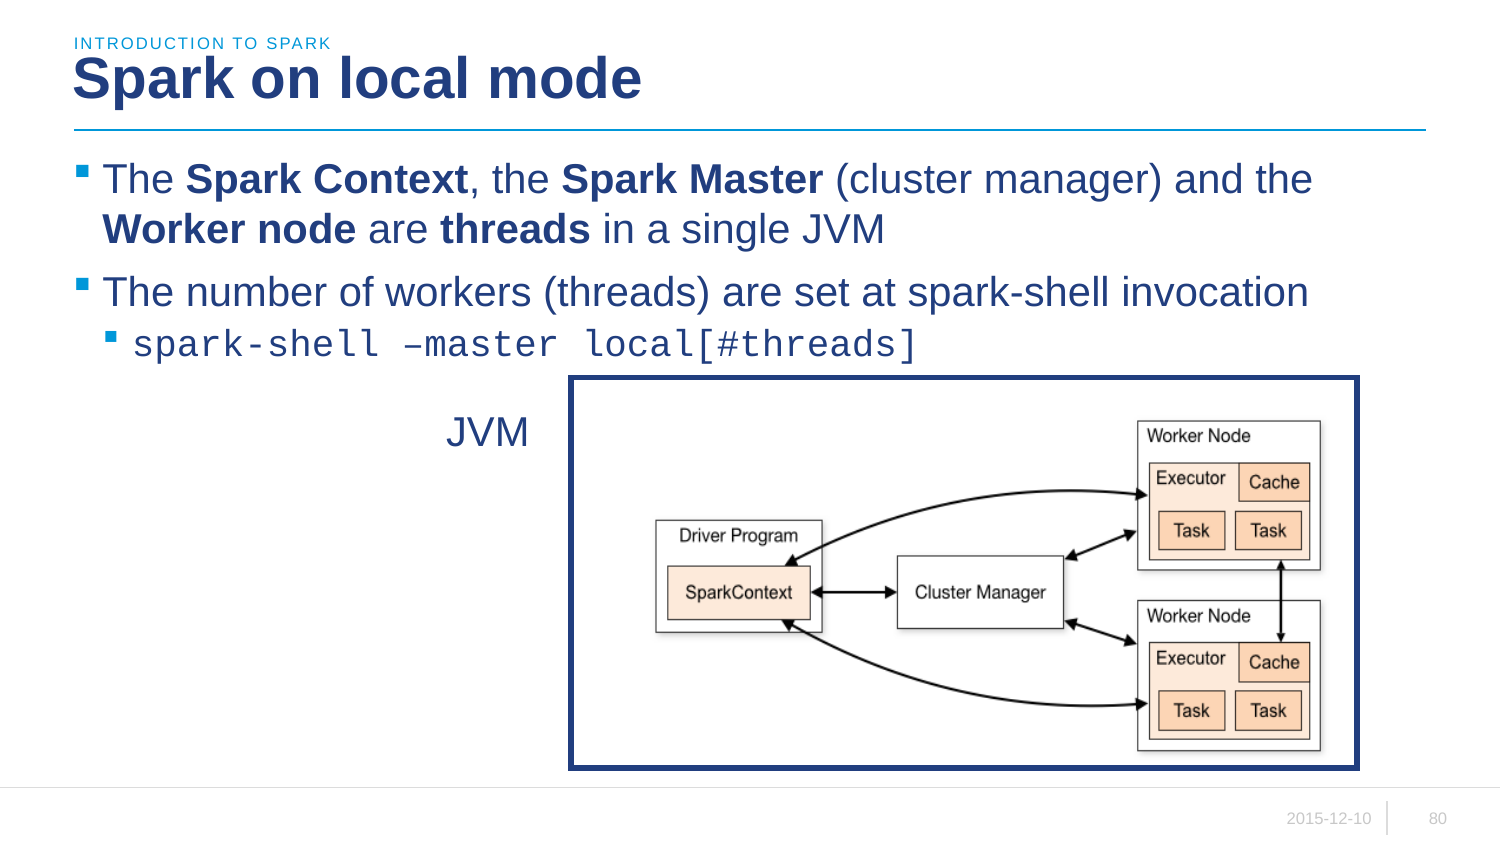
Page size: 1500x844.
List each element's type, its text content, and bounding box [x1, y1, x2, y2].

picture [639, 404, 1341, 768]
title Spark on local mode [72, 75, 1171, 116]
list The Spark Context, the Spark Master (cluster manager) and the Worker node are threads in a single JVM The number of workers (threads) are set at spark-shell invocation spark-shell –master local[#threads] [72, 151, 1399, 405]
text_box JVM [446, 404, 553, 459]
list introduction to sparK [73, 32, 1172, 53]
text_box [570, 377, 1358, 769]
